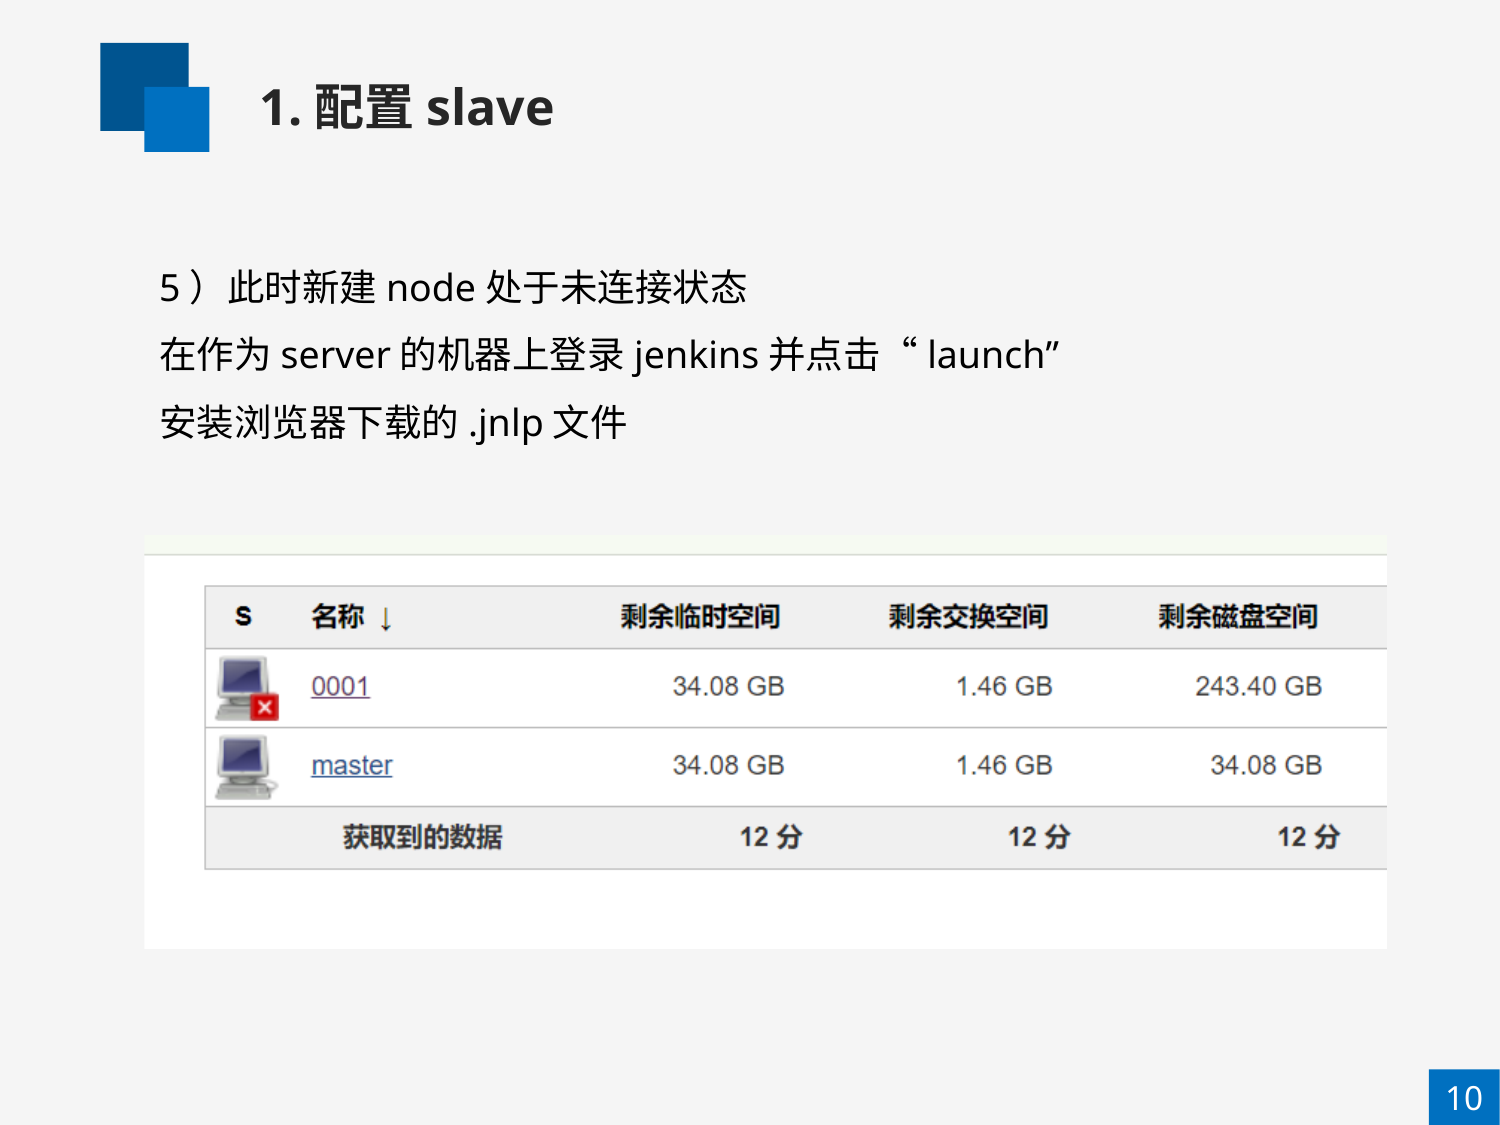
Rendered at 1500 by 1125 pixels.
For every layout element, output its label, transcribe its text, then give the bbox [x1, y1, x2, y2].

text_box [100, 42, 210, 152]
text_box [1411, 1069, 1500, 1125]
text_box 1.配置slave [245, 68, 1412, 143]
text_box 5）此时新建node处于未连接状态 在作为server的机器上登录jenkins并点击“launch” 安装浏览器下载的.jnlp文件 [144, 233, 1354, 452]
picture [144, 535, 1387, 949]
